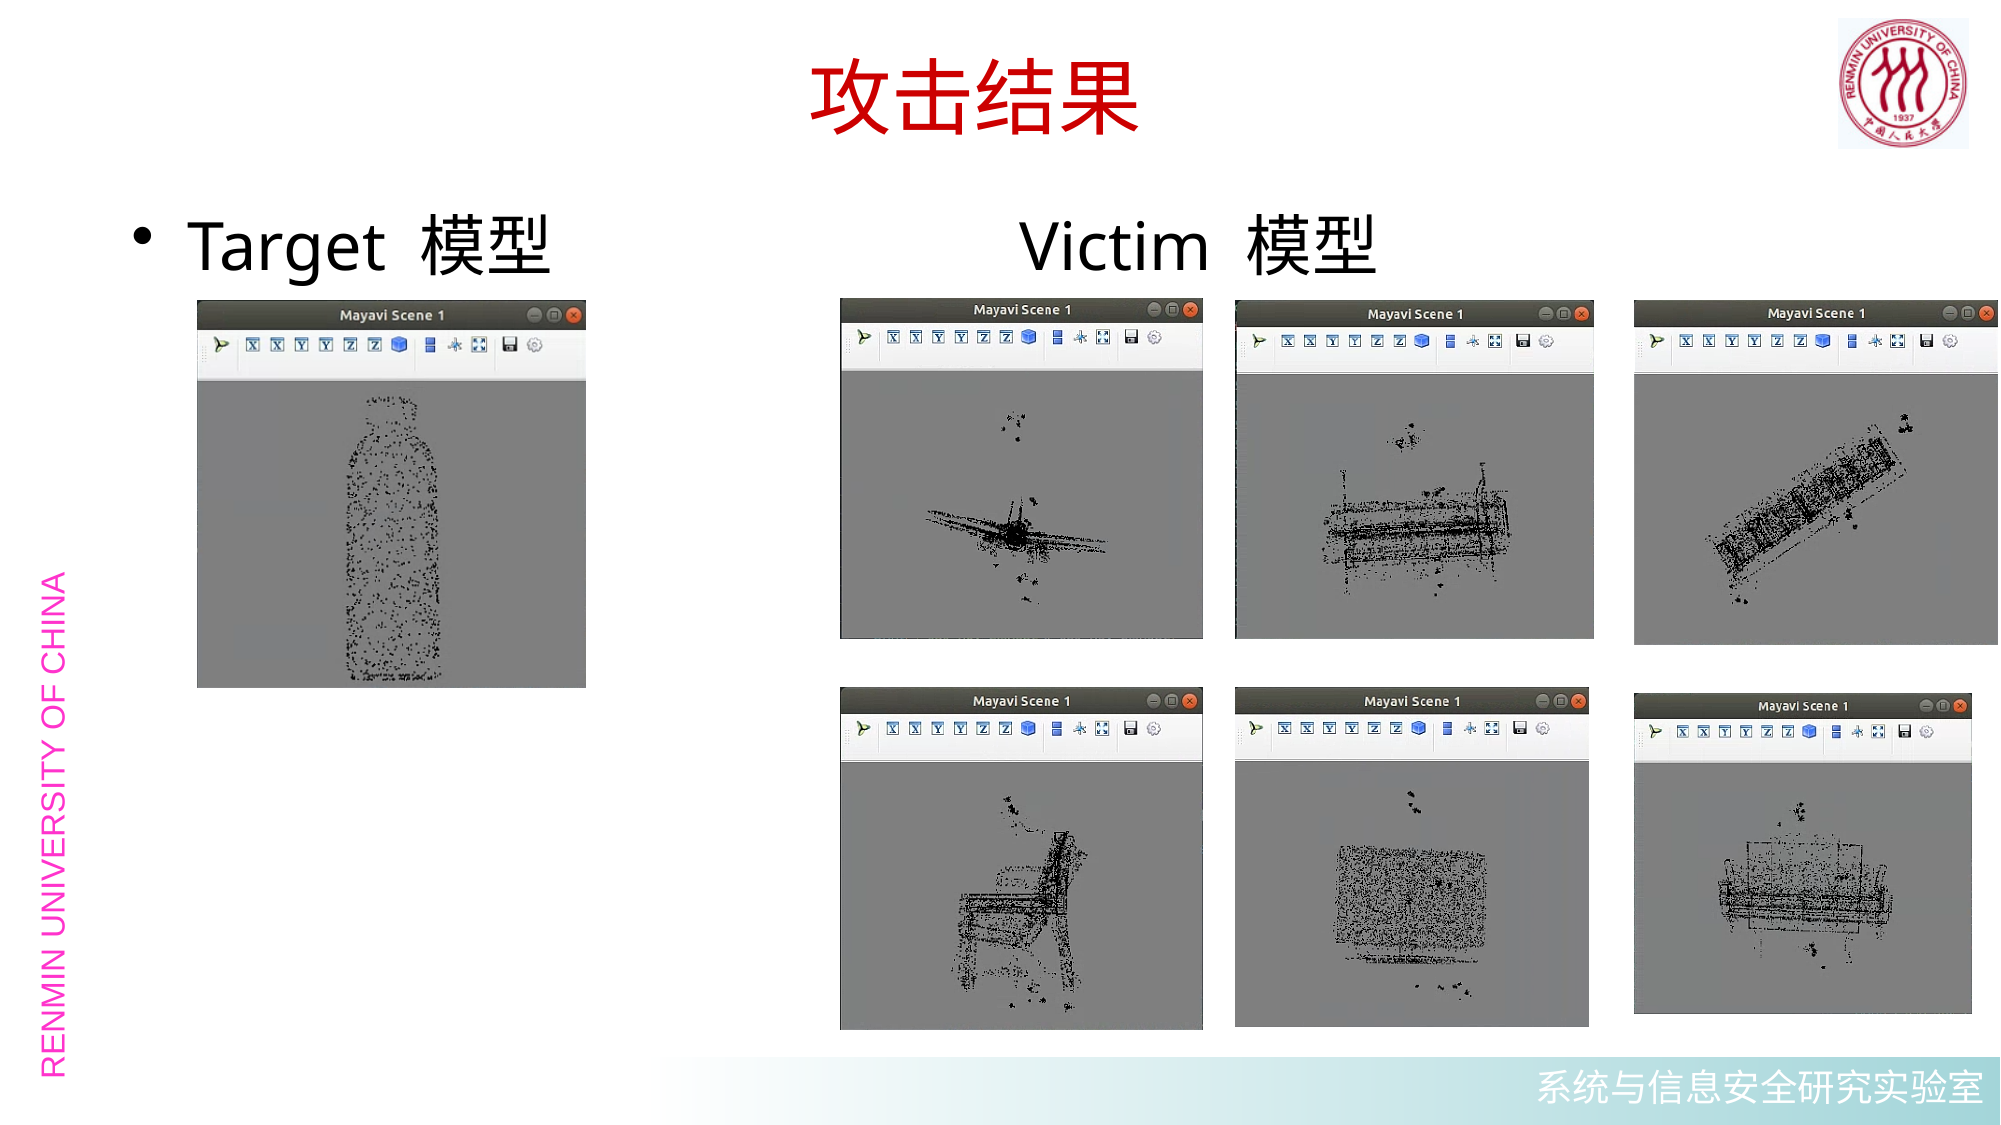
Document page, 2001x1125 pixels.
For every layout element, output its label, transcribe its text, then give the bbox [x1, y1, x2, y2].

picture [197, 300, 586, 689]
title 攻击结果 [83, 37, 1867, 173]
picture [840, 687, 1203, 1030]
picture [1634, 300, 1999, 645]
picture [840, 297, 1203, 639]
picture [1634, 693, 1972, 1014]
picture [1235, 687, 1589, 1027]
list Target 模型 Victim 模型 [116, 196, 1901, 1038]
picture [1838, 18, 1969, 149]
picture [1235, 300, 1595, 639]
